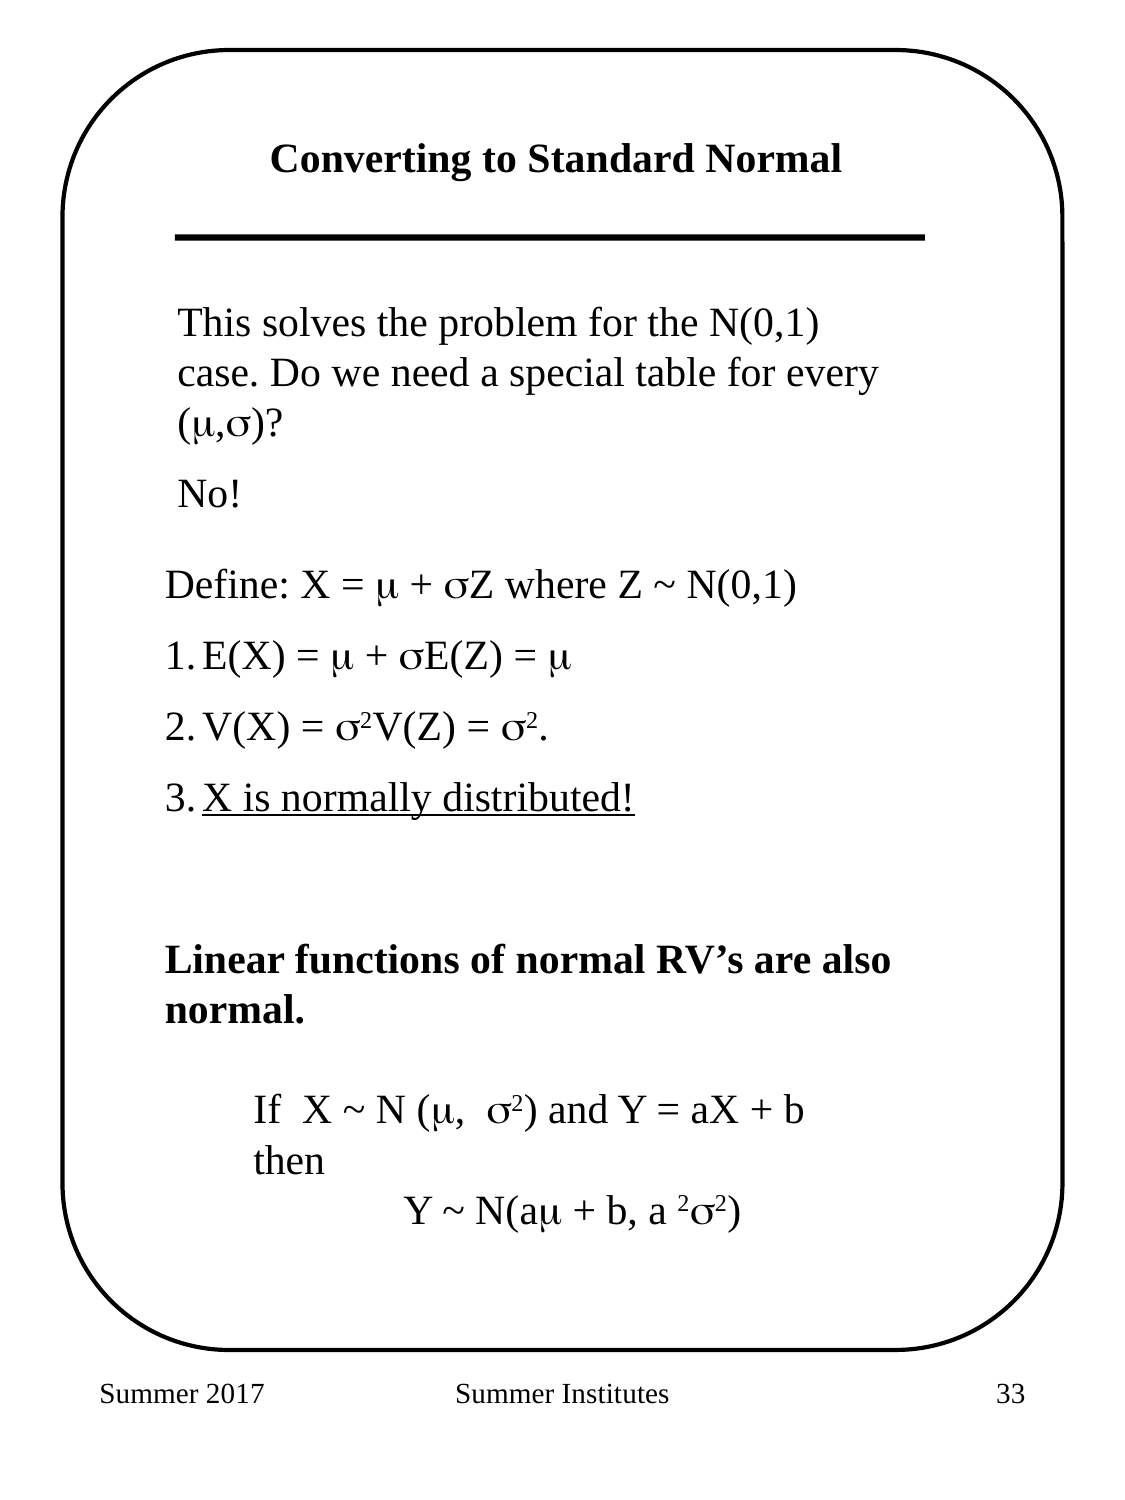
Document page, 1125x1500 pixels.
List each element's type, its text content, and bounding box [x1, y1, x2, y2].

text_box Define: X =  + Z where Z ~ N(0,1) 1. E(X) =  + E(Z) =  2. V(X) = 2V(Z) = 2. 3. X is normally distributed! [150, 549, 950, 828]
text_box This solves the problem for the N(0,1) case. Do we need a special table for every (,)? No! [162, 287, 925, 524]
slide_number 95 [806, 1366, 1041, 1467]
footer Summer Institutes [384, 1366, 741, 1467]
text_box Linear functions of normal RV’s are also normal. [150, 924, 925, 1040]
text_box Converting to Standard Normal [224, 123, 888, 189]
text_box If X ~ N (, 2) and Y = aX + b then Y ~ N(a + b, a 22) [238, 1074, 820, 1240]
slide_number Summer 2017 [84, 1366, 319, 1467]
